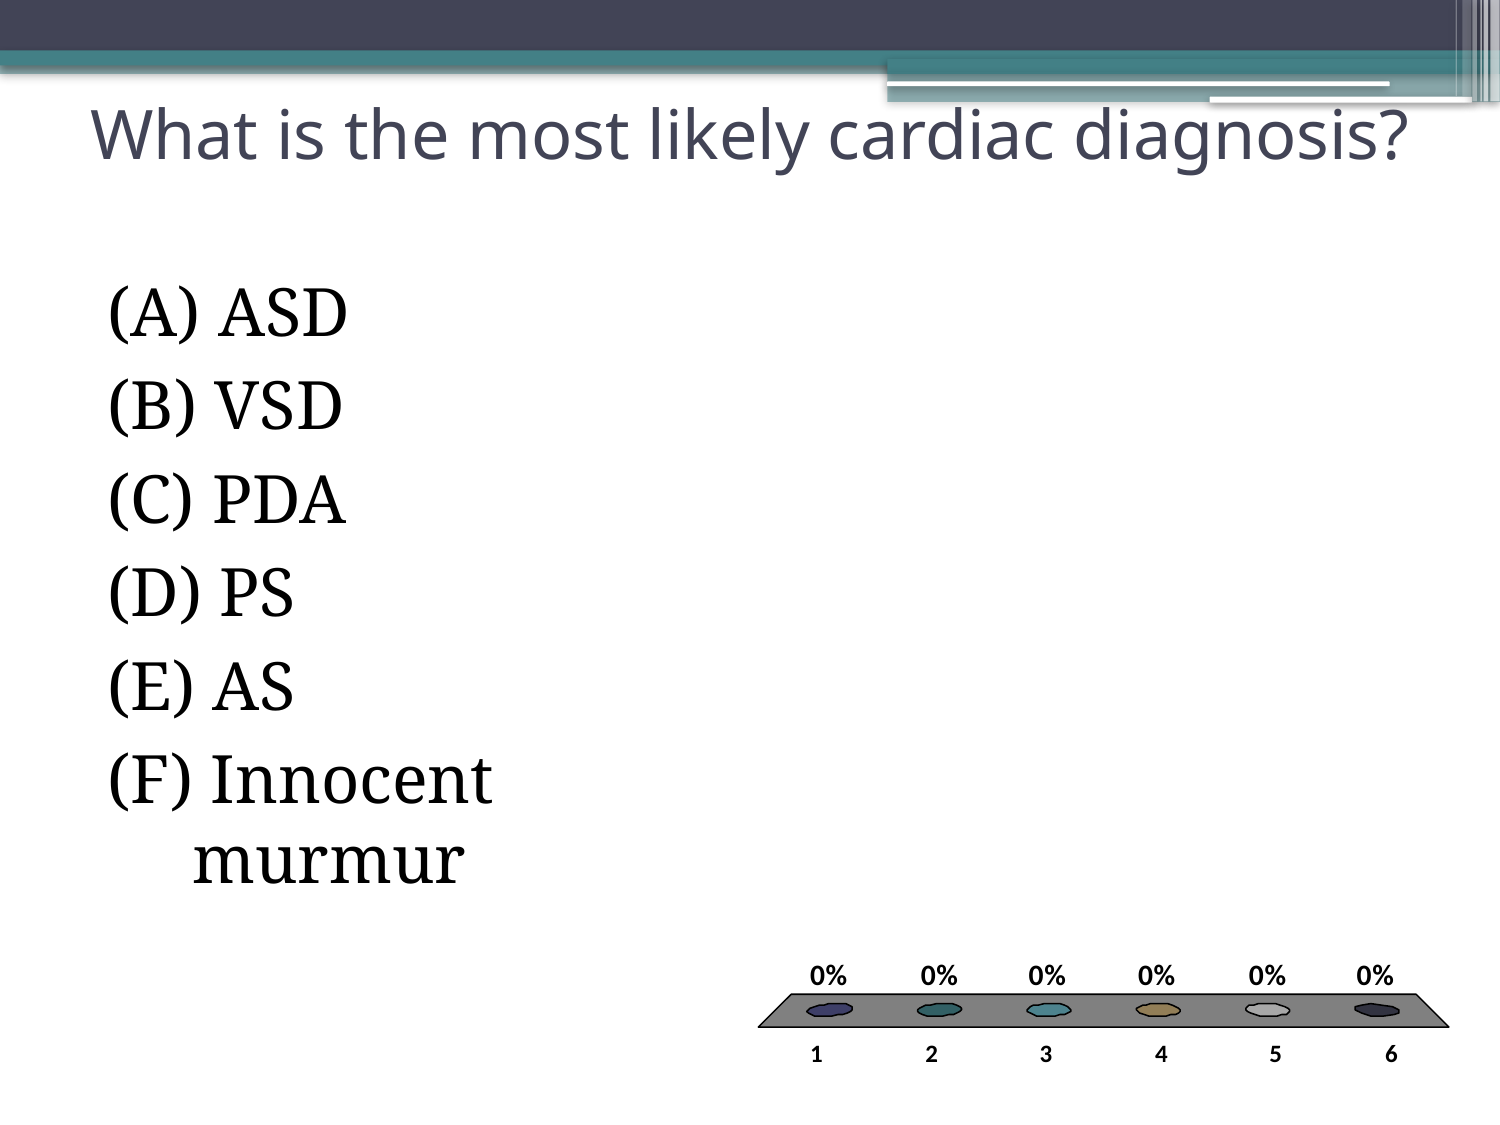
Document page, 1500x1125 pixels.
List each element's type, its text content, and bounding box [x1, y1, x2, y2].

title What is the most likely cardiac diagnosis? [75, 45, 1425, 220]
list (A) ASD (B) VSD (C) PDA (D) PS (E) AS (F) Innocent murmur [75, 262, 750, 972]
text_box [739, 270, 1490, 1115]
